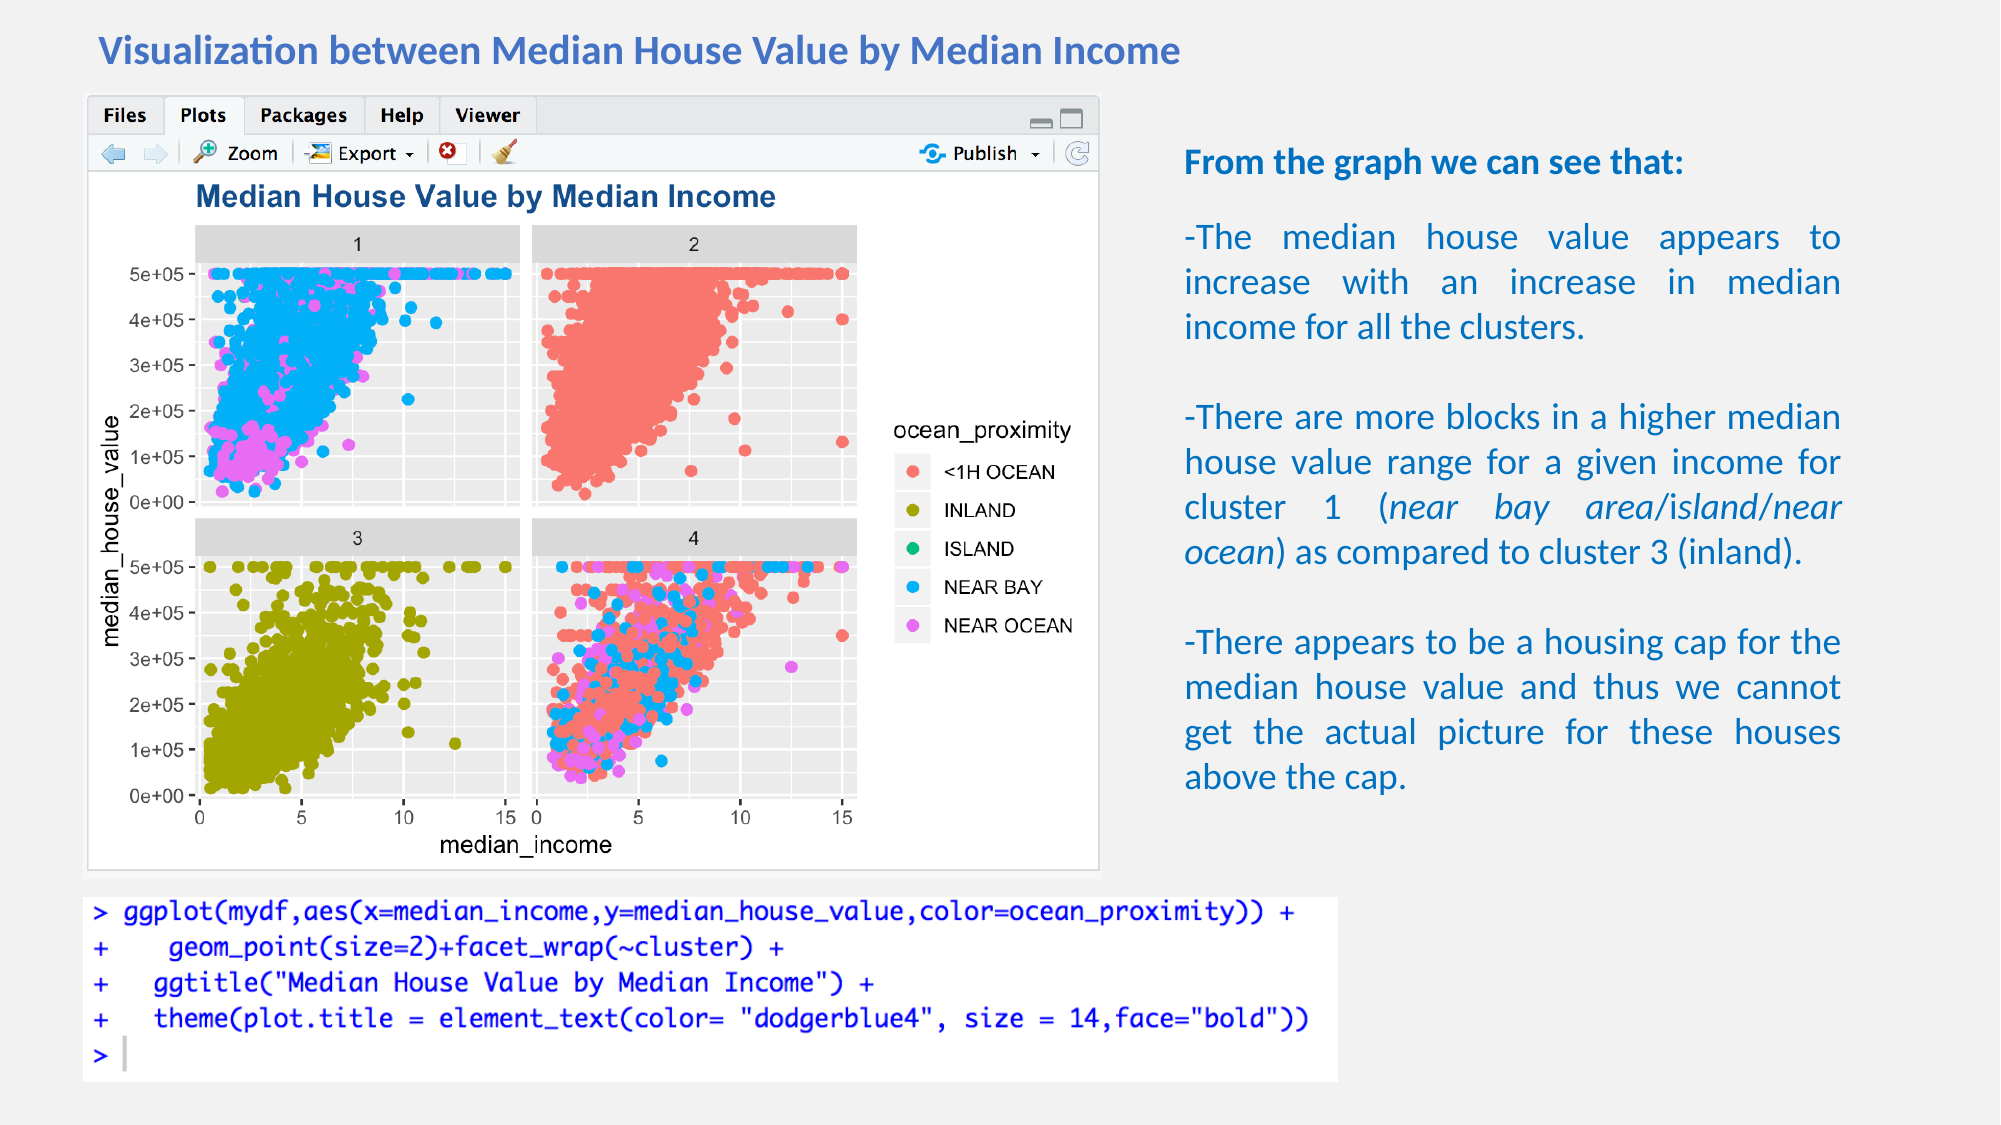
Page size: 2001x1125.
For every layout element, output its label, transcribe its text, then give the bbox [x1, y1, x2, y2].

text_box Visualization between Median House Value by Median Income [83, 15, 1922, 80]
picture [83, 897, 1338, 1082]
text_box From the graph we can see that: -The median house value appears to increase with an increase in median income for all the clusters. -There are more blocks in a higher median house value range for a given income for cluster 1 (near bay area/island/near ocean) as compared to cluster 3 (inland). -There appears to be a housing cap for the median house value and thus we cannot get the actual picture for these houses above the cap. [1169, 130, 1857, 850]
picture [83, 93, 1101, 879]
